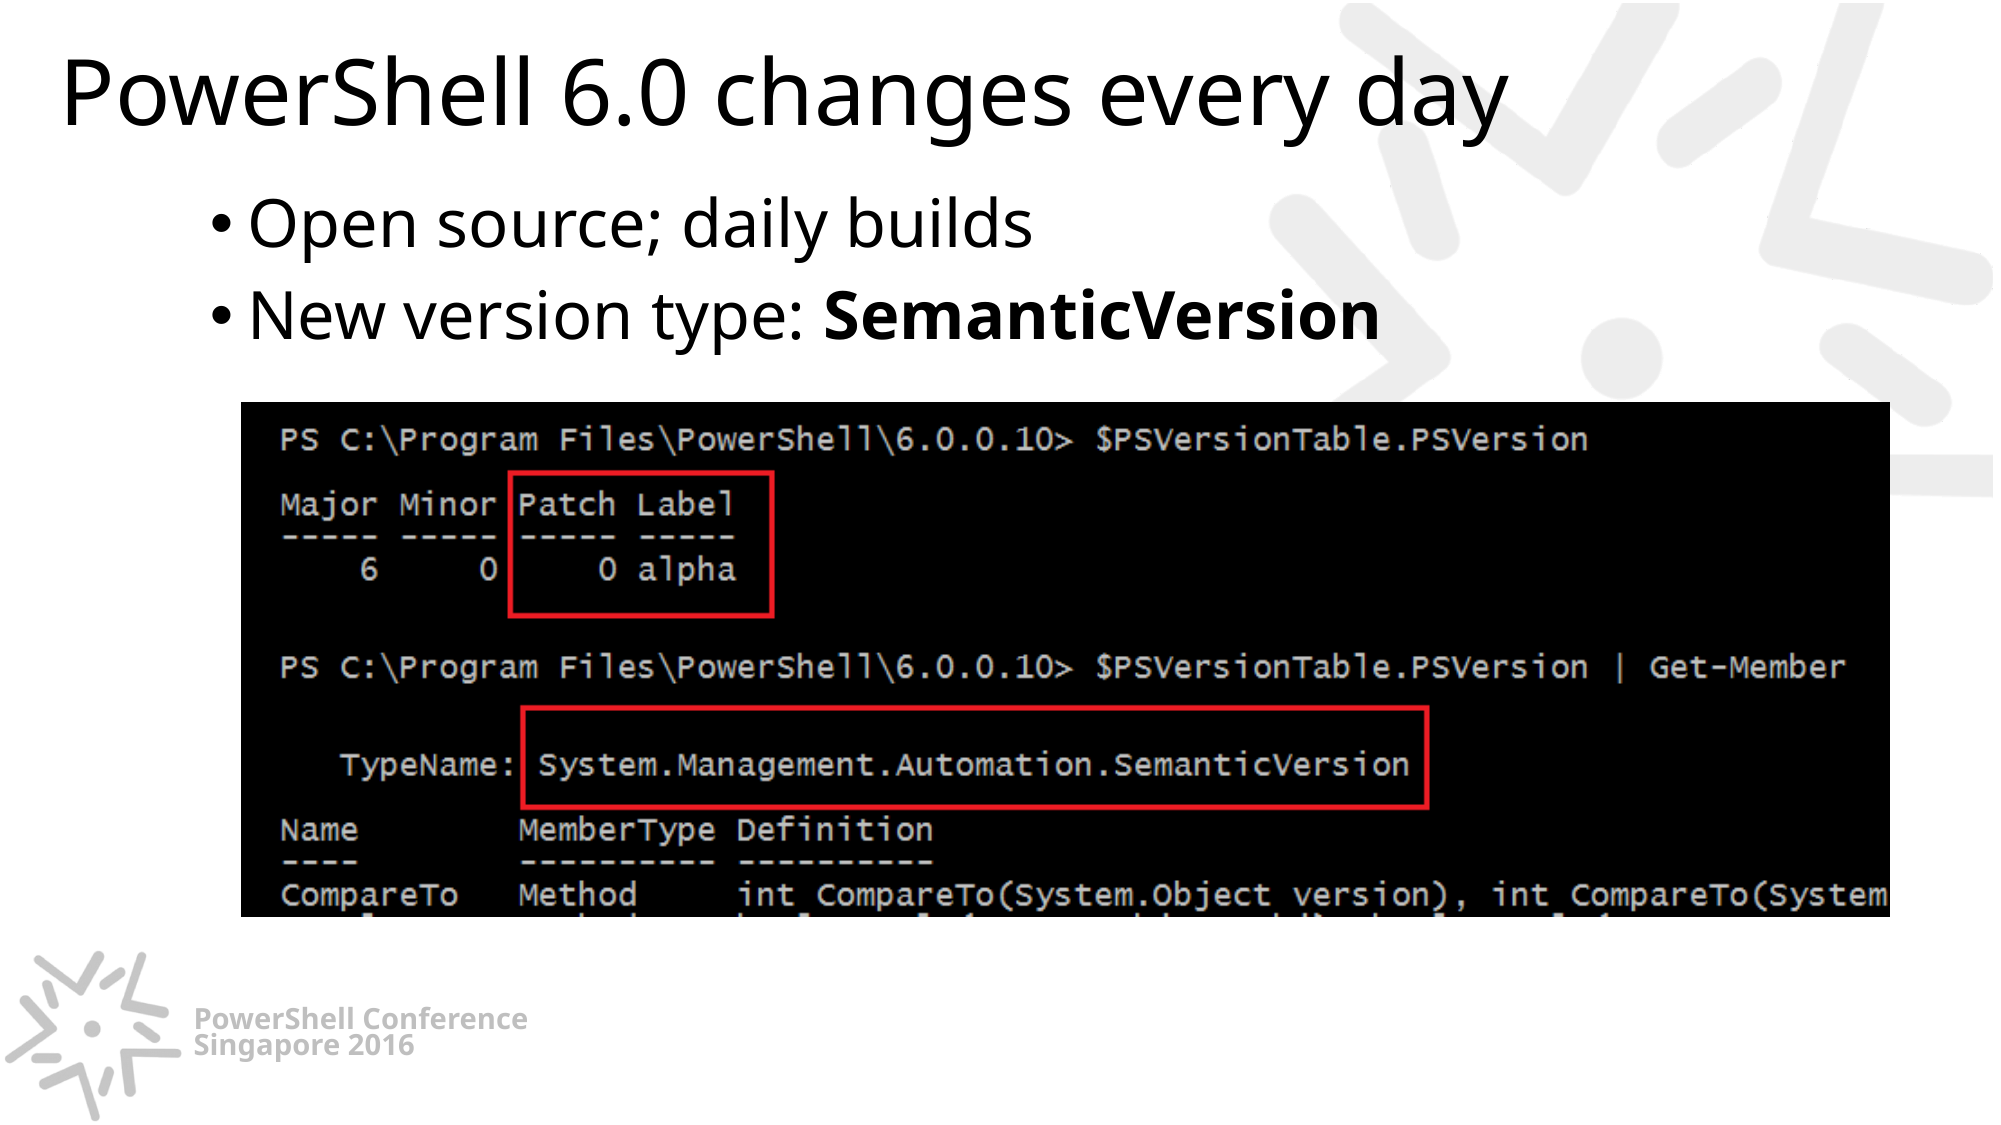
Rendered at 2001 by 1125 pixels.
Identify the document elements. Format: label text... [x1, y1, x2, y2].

picture [241, 3, 1993, 917]
list Open source; daily builds New version type: SemanticVersion [194, 182, 1839, 962]
title PowerShell 6.0 changes every day [44, 38, 1689, 326]
